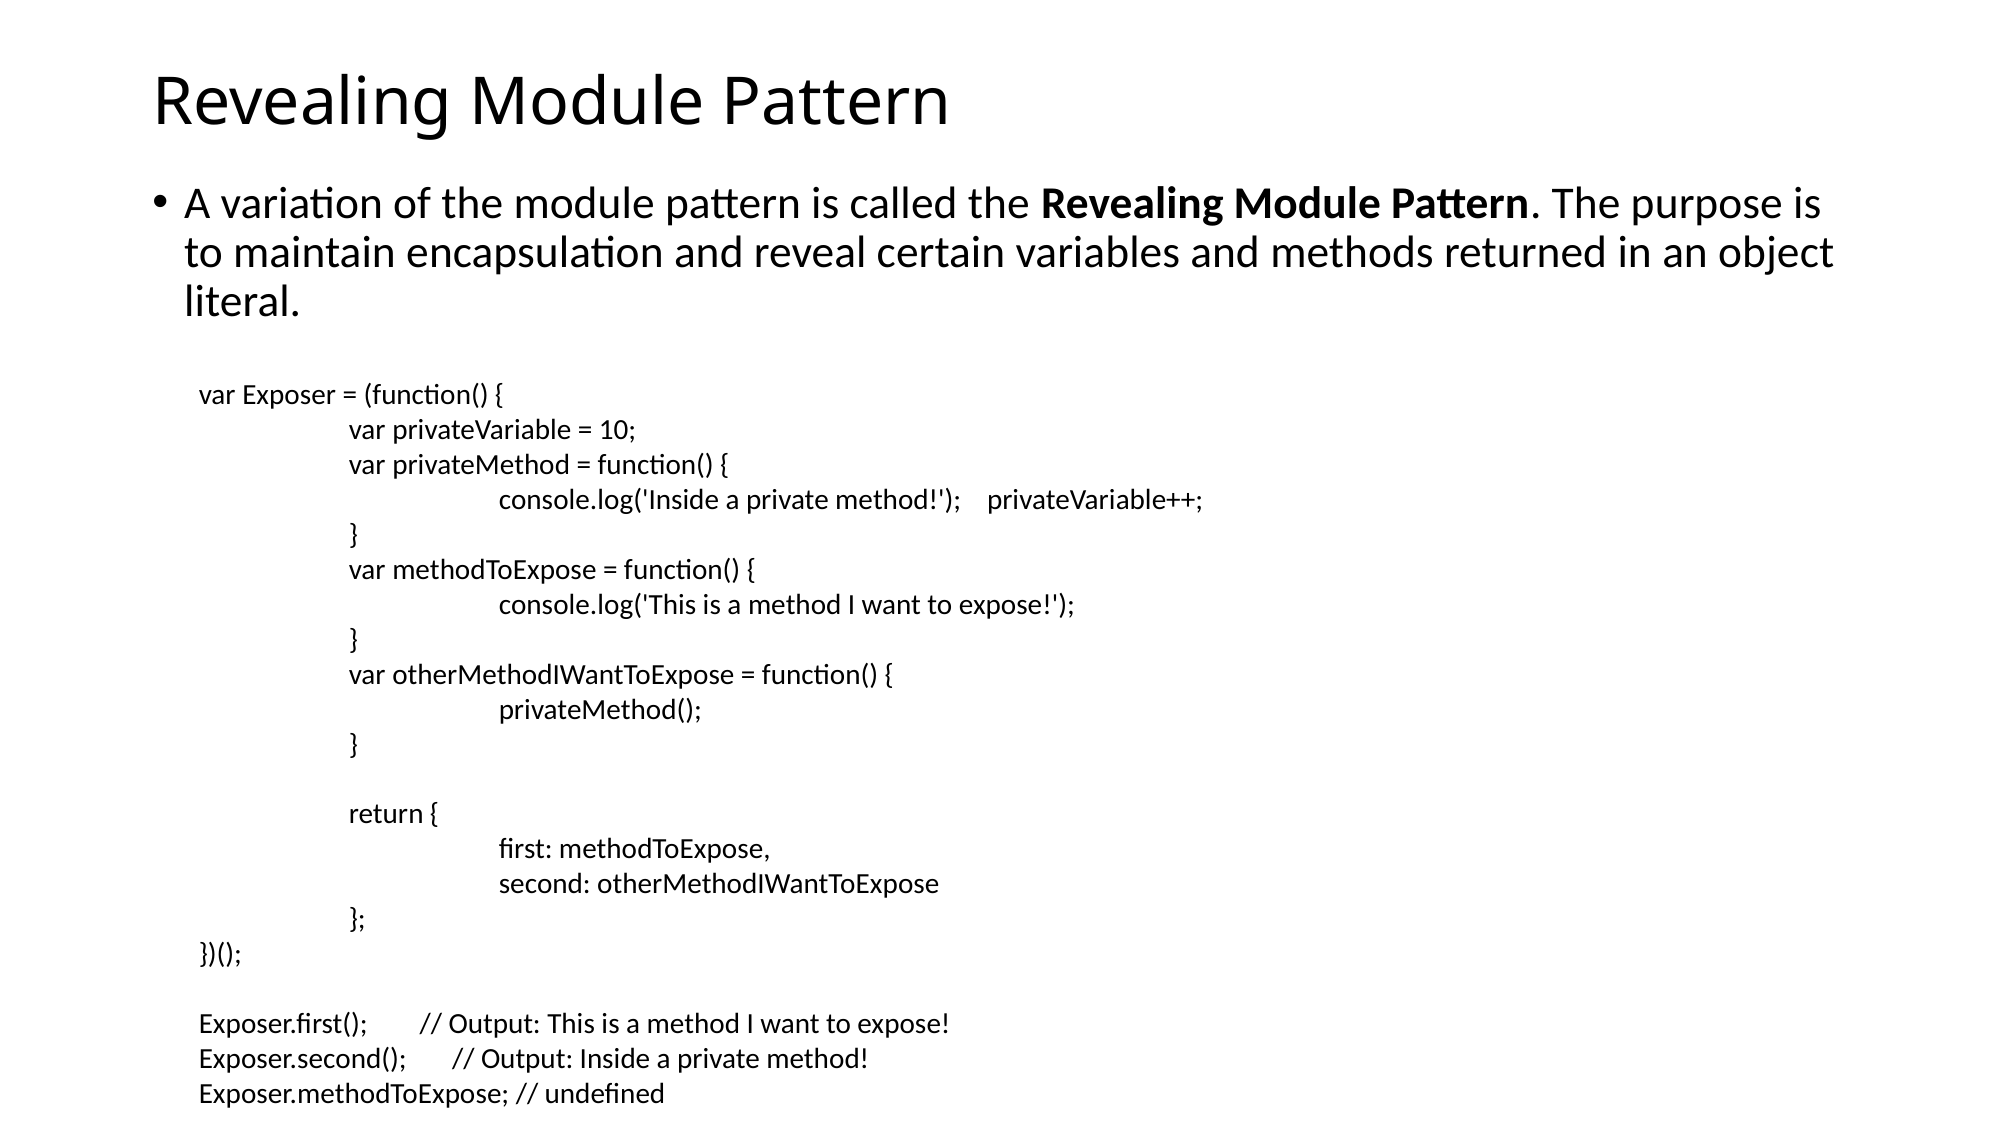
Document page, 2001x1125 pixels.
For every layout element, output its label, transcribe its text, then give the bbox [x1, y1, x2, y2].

text_box var Exposer = (function() { var privateVariable = 10; var privateMethod = function() { console.log('Inside a private method!'); privateVariable++; } var methodToExpose = function() { console.log('This is a method I want to expose!'); } var otherMethodIWantToExpose = function() { privateMethod(); } return { first: methodToExpose, second: otherMethodIWantToExpose }; })(); Exposer.first(); // Output: This is a method I want to expose! Exposer.second(); // Output: Inside a private method! Exposer.methodToExpose; // undefined [184, 367, 1327, 1117]
list A variation of the module pattern is called the Revealing Module Pattern. The purpose is to maintain encapsulation and reveal certain variables and methods returned in an object literal. [137, 171, 1863, 334]
title Revealing Module Pattern [137, 59, 1863, 147]
